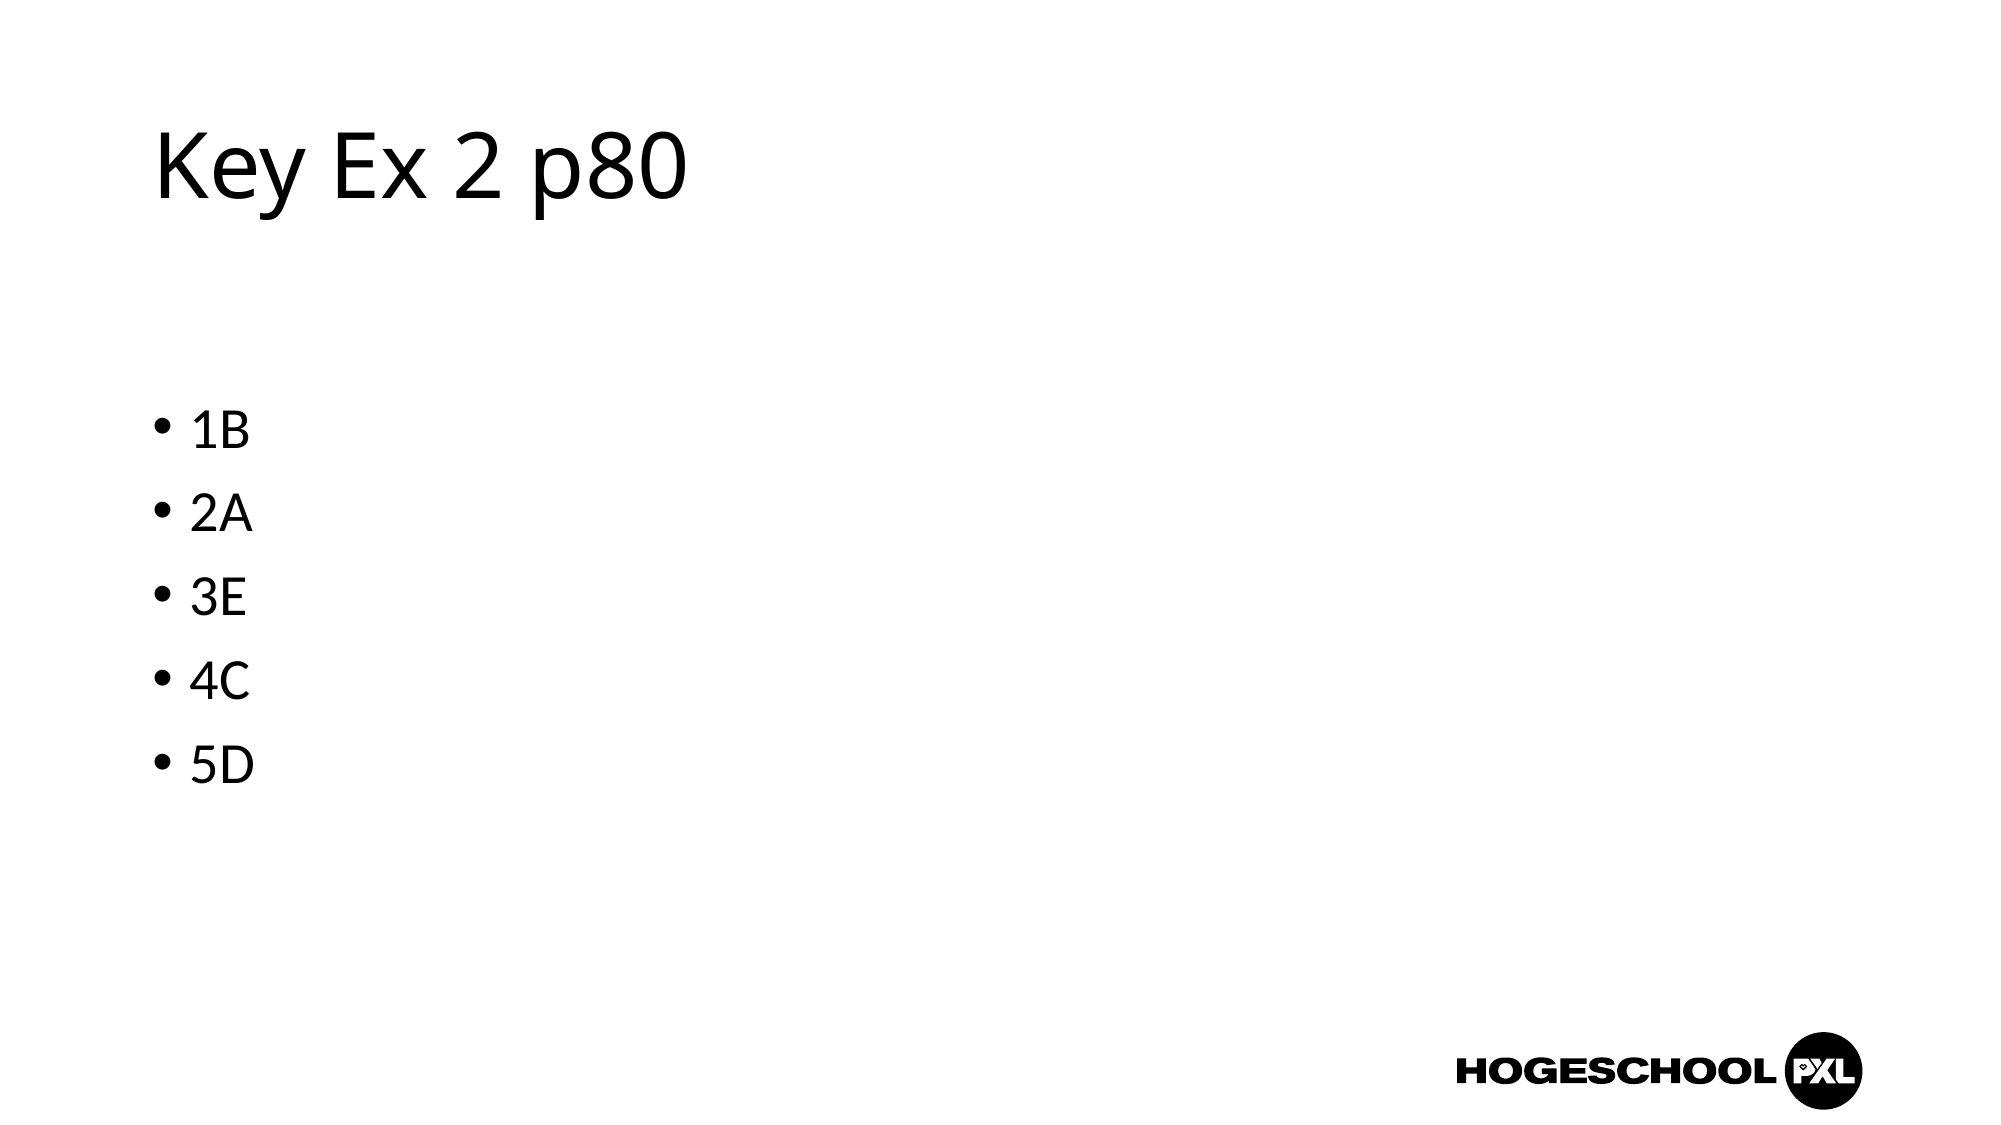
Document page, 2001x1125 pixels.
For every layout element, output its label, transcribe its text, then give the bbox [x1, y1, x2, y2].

list 1B 2A 3E 4C 5D [137, 299, 1863, 1014]
title Key Ex 2 p80 [137, 59, 1863, 278]
